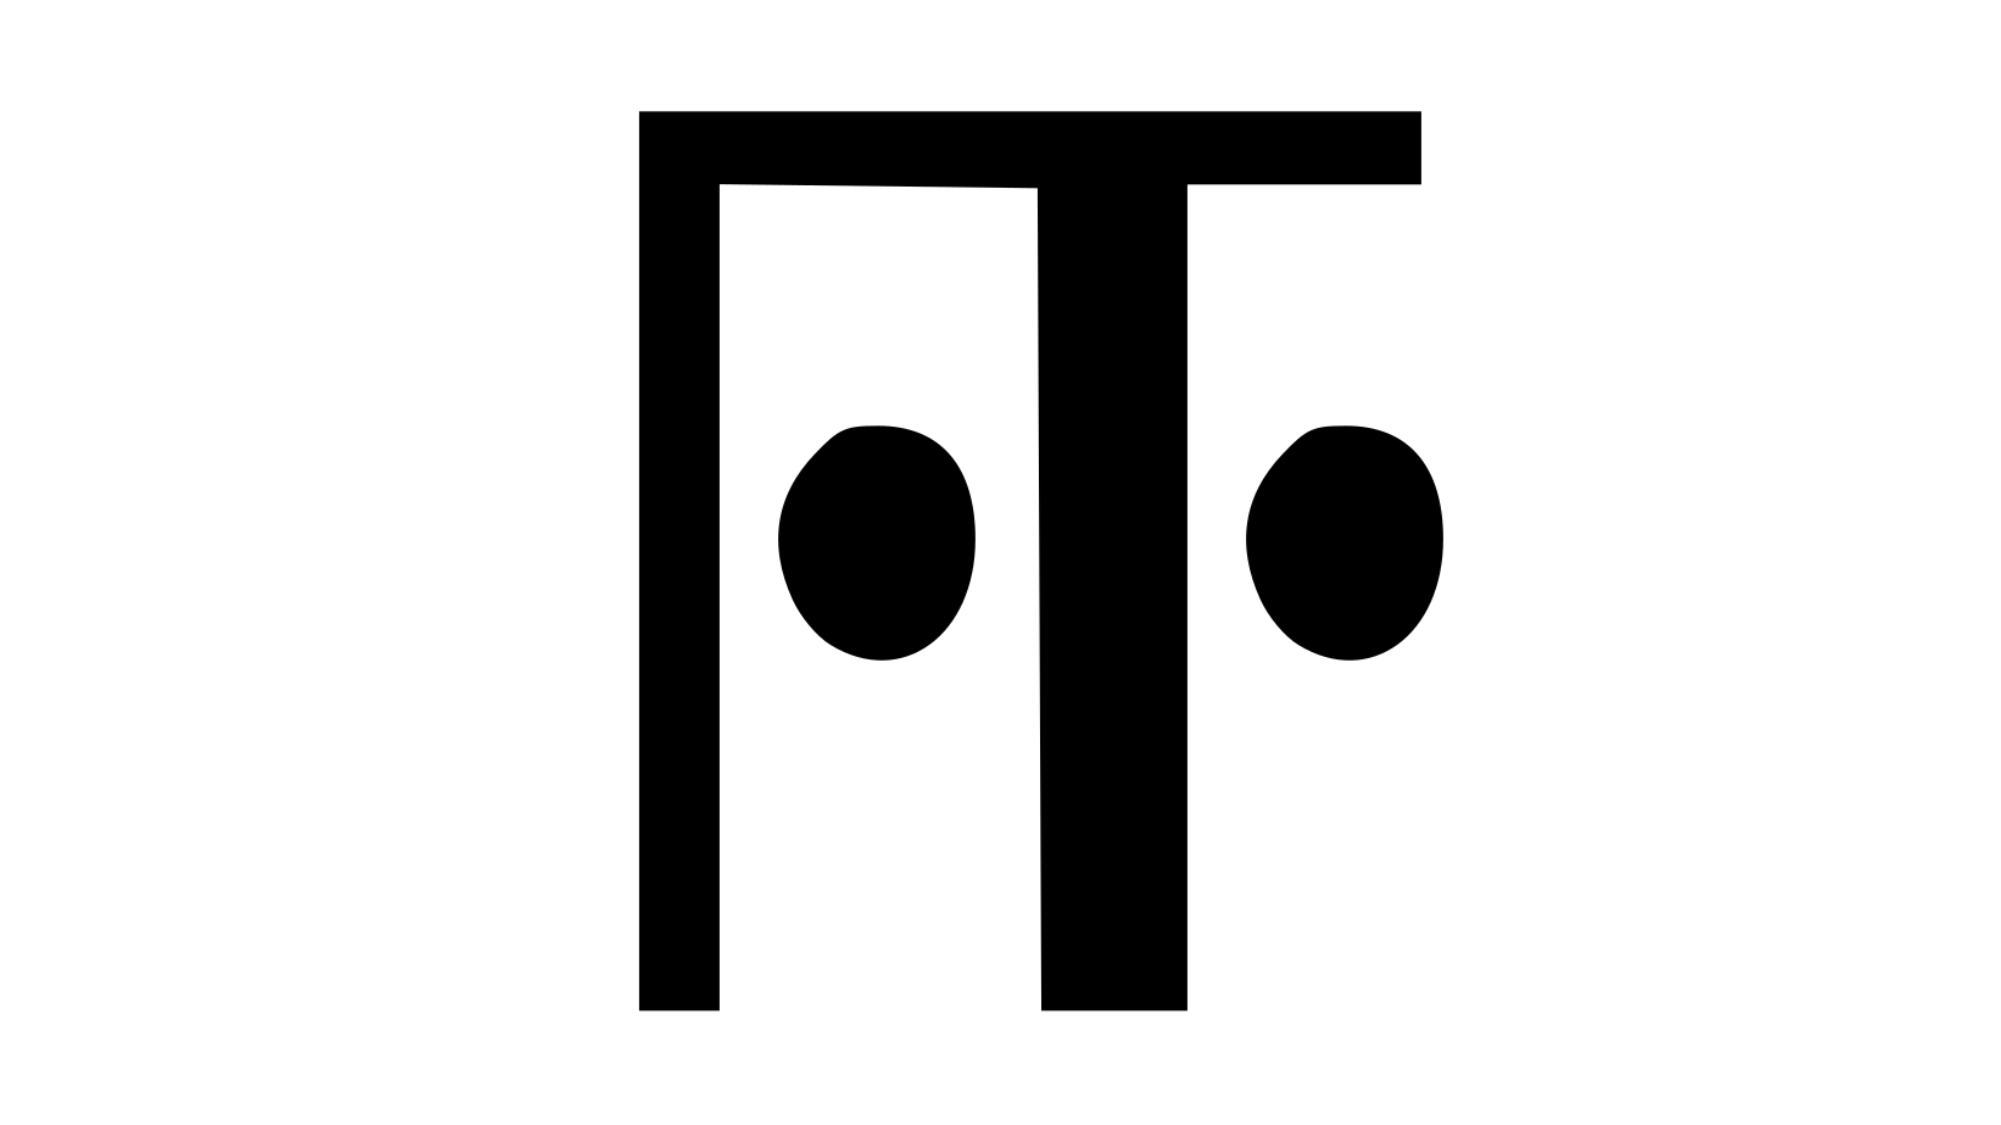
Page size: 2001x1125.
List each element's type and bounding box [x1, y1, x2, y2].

picture [269, 0, 1731, 1125]
